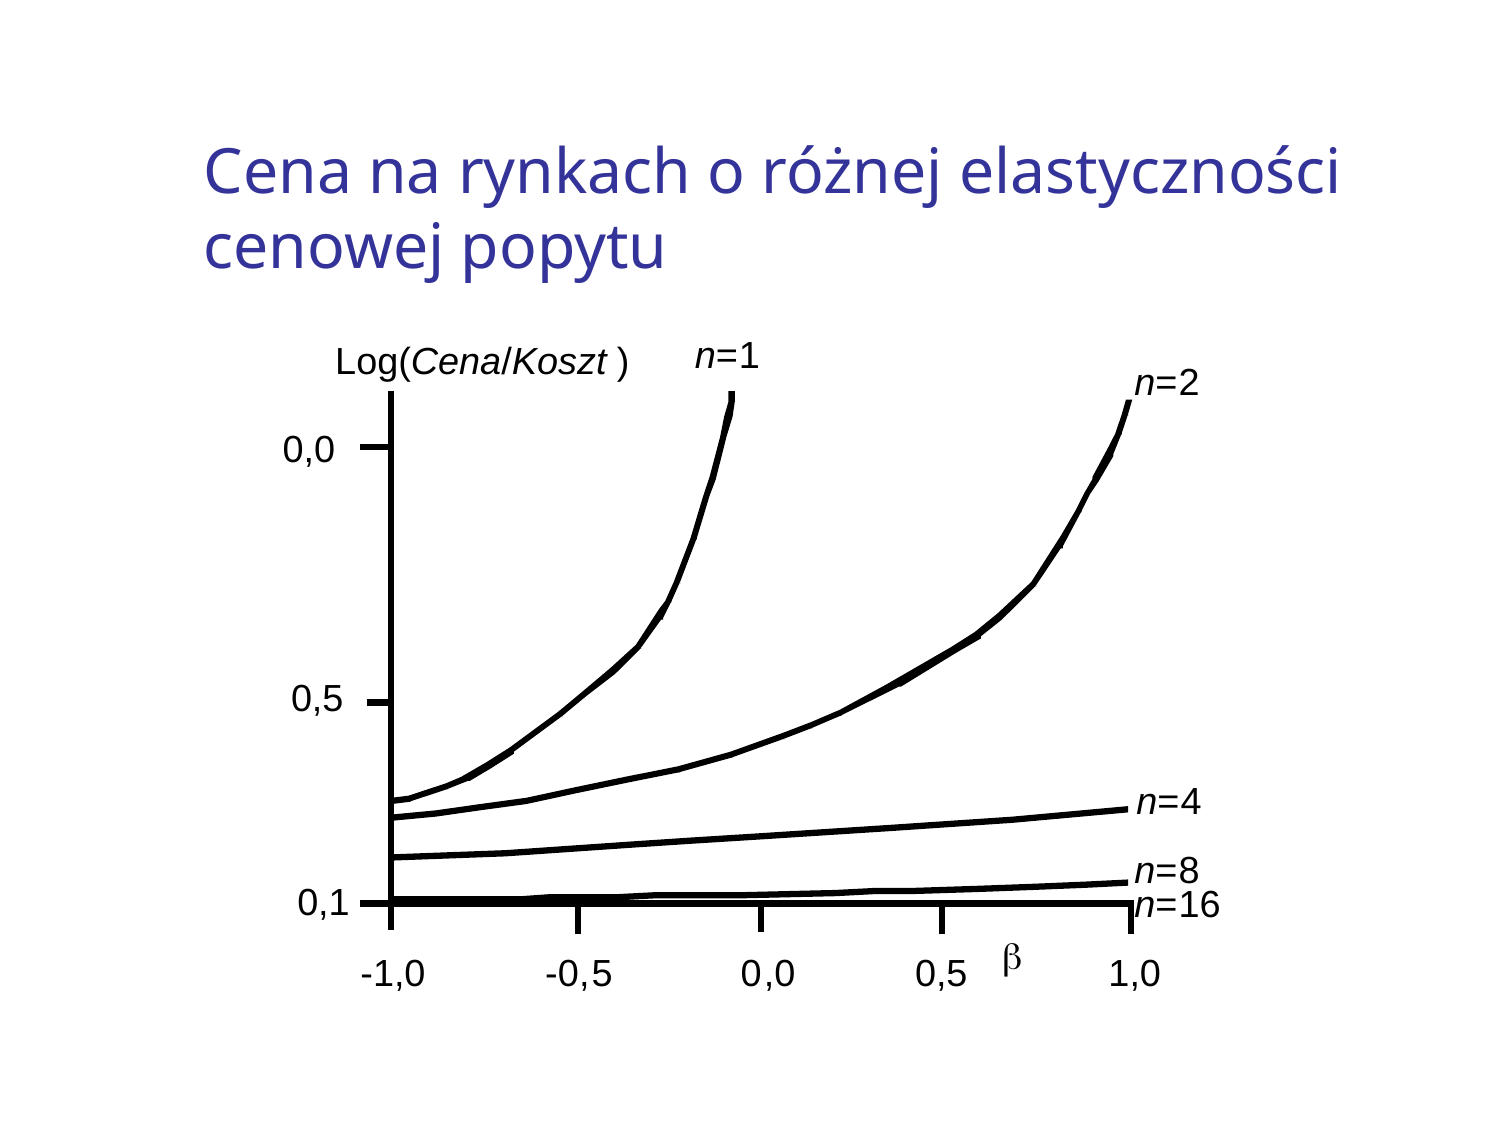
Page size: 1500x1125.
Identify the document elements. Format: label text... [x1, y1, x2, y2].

title Cena na rynkach o różnej elastyczności cenowej popytu [188, 101, 1468, 289]
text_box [170, 326, 1436, 1046]
